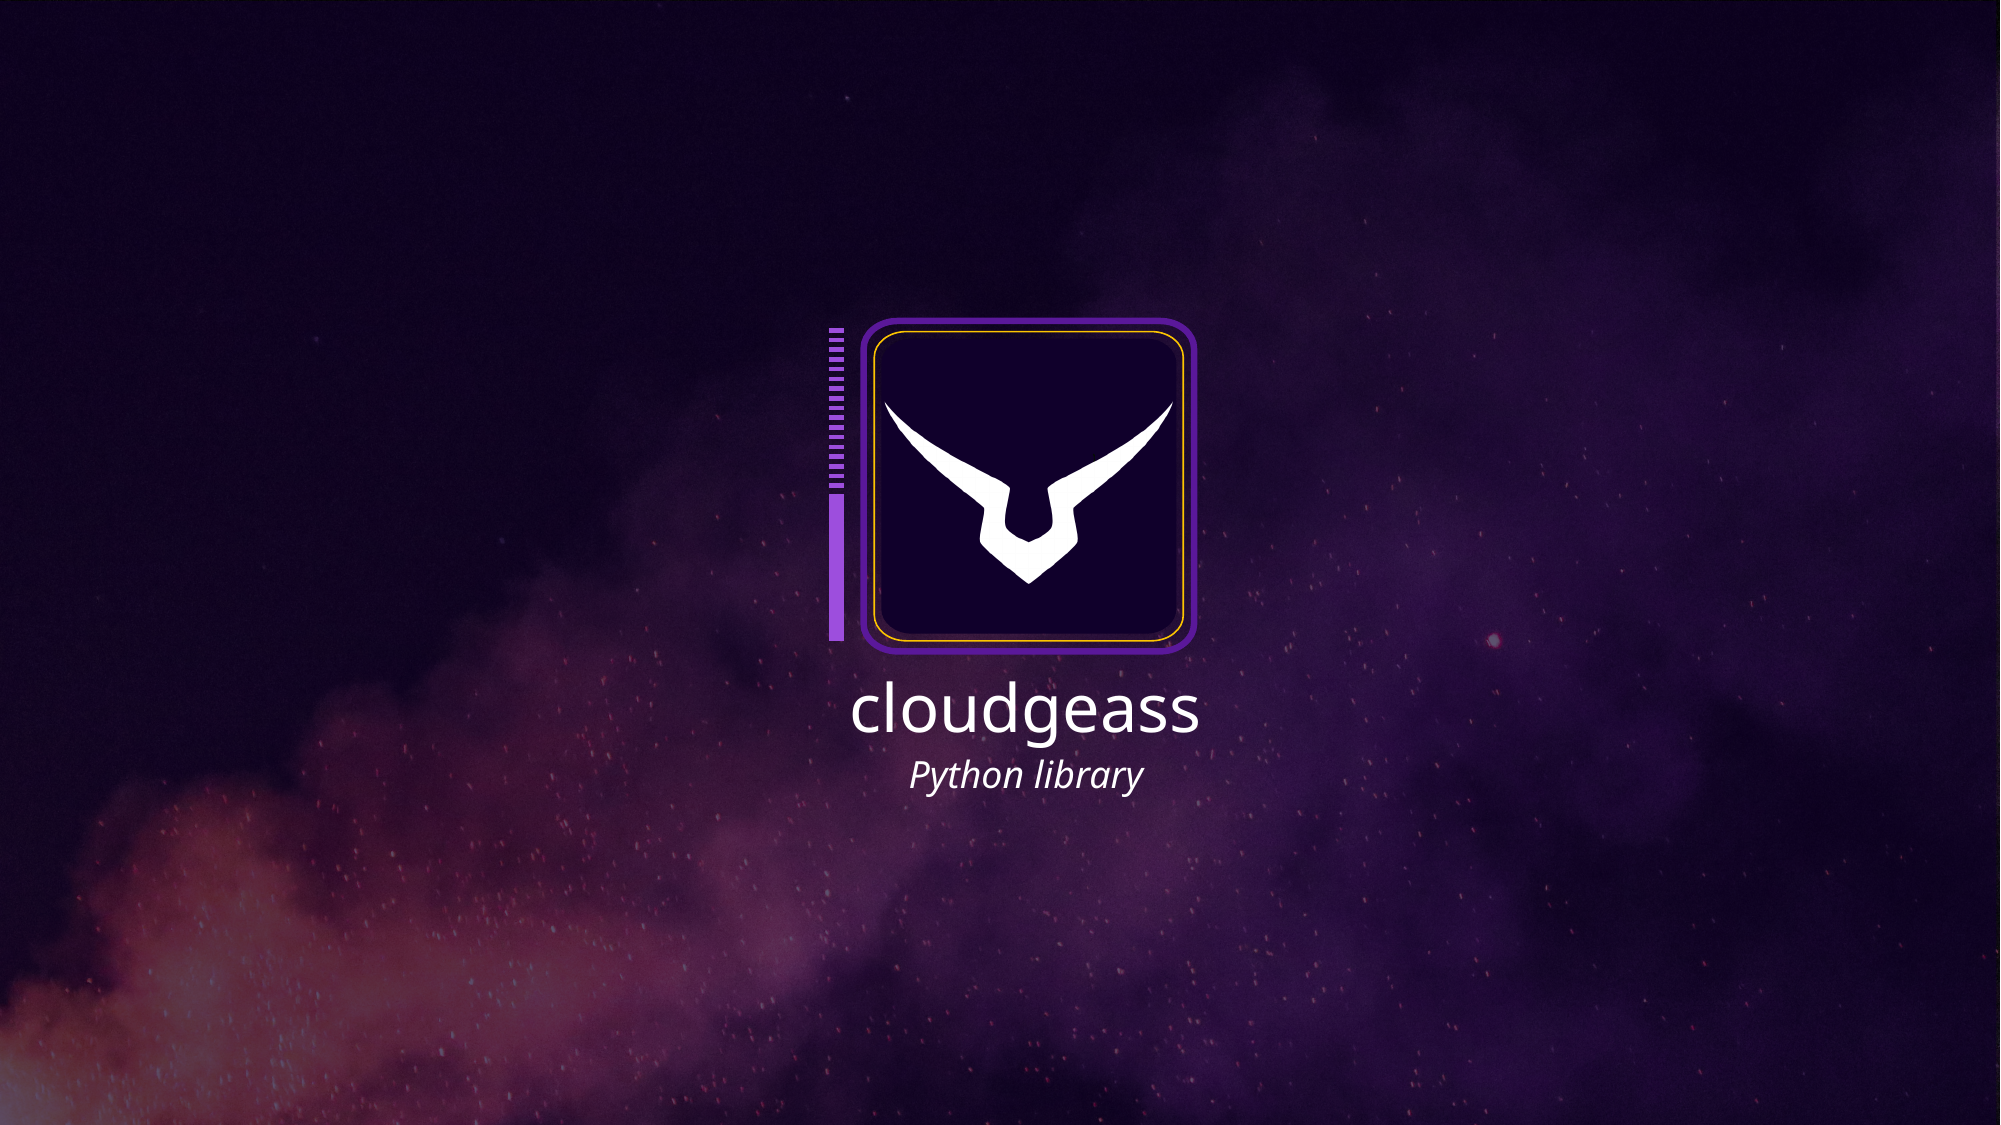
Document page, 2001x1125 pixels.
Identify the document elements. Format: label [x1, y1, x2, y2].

text_box [827, 320, 1225, 805]
picture [0, 0, 2000, 1125]
